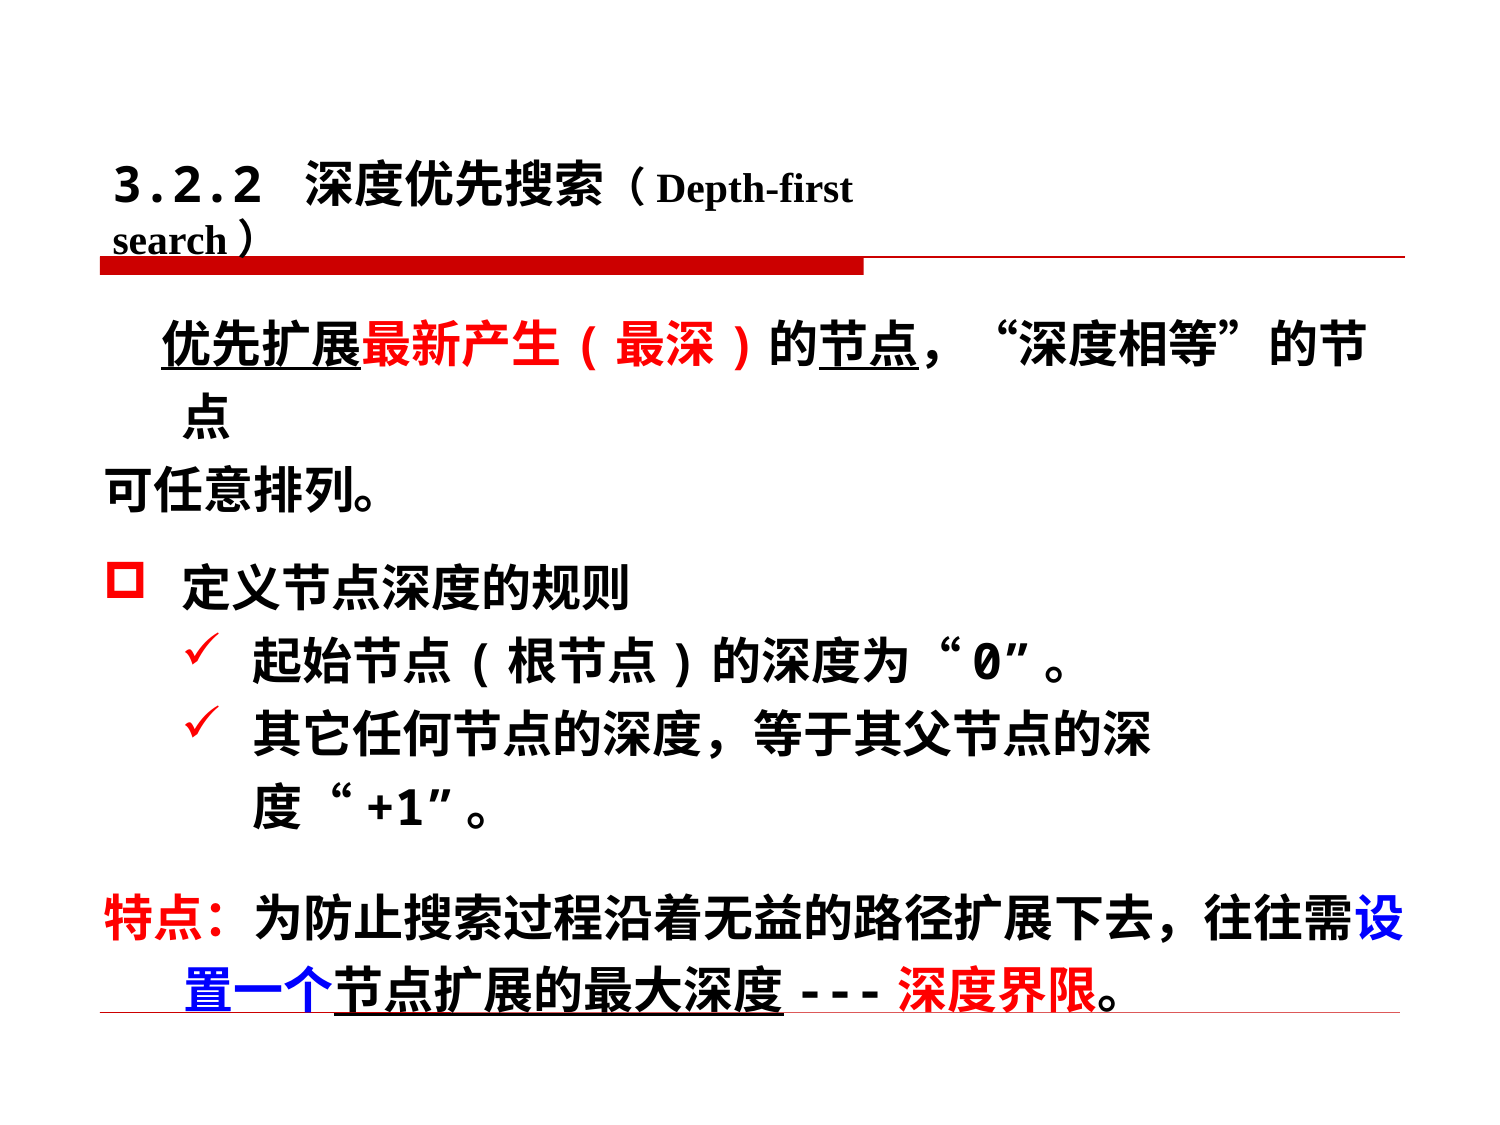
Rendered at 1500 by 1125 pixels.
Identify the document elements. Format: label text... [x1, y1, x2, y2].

text_box 3.2.2 深度优先搜索（Depth-first search） [112, 152, 975, 263]
list 优先扩展最新产生(最深)的节点，“深度相等”的节点 可任意排列。 定义节点深度的规则 起始节点(根节点)的深度为“0”。 其它任何节点的深度，等于其父节点的深度“+1”。 特点：为防止搜索过程沿着无益的路径扩展下去，往往需设 置一个节点扩展的最大深度---深度界限。 [104, 299, 1417, 1019]
